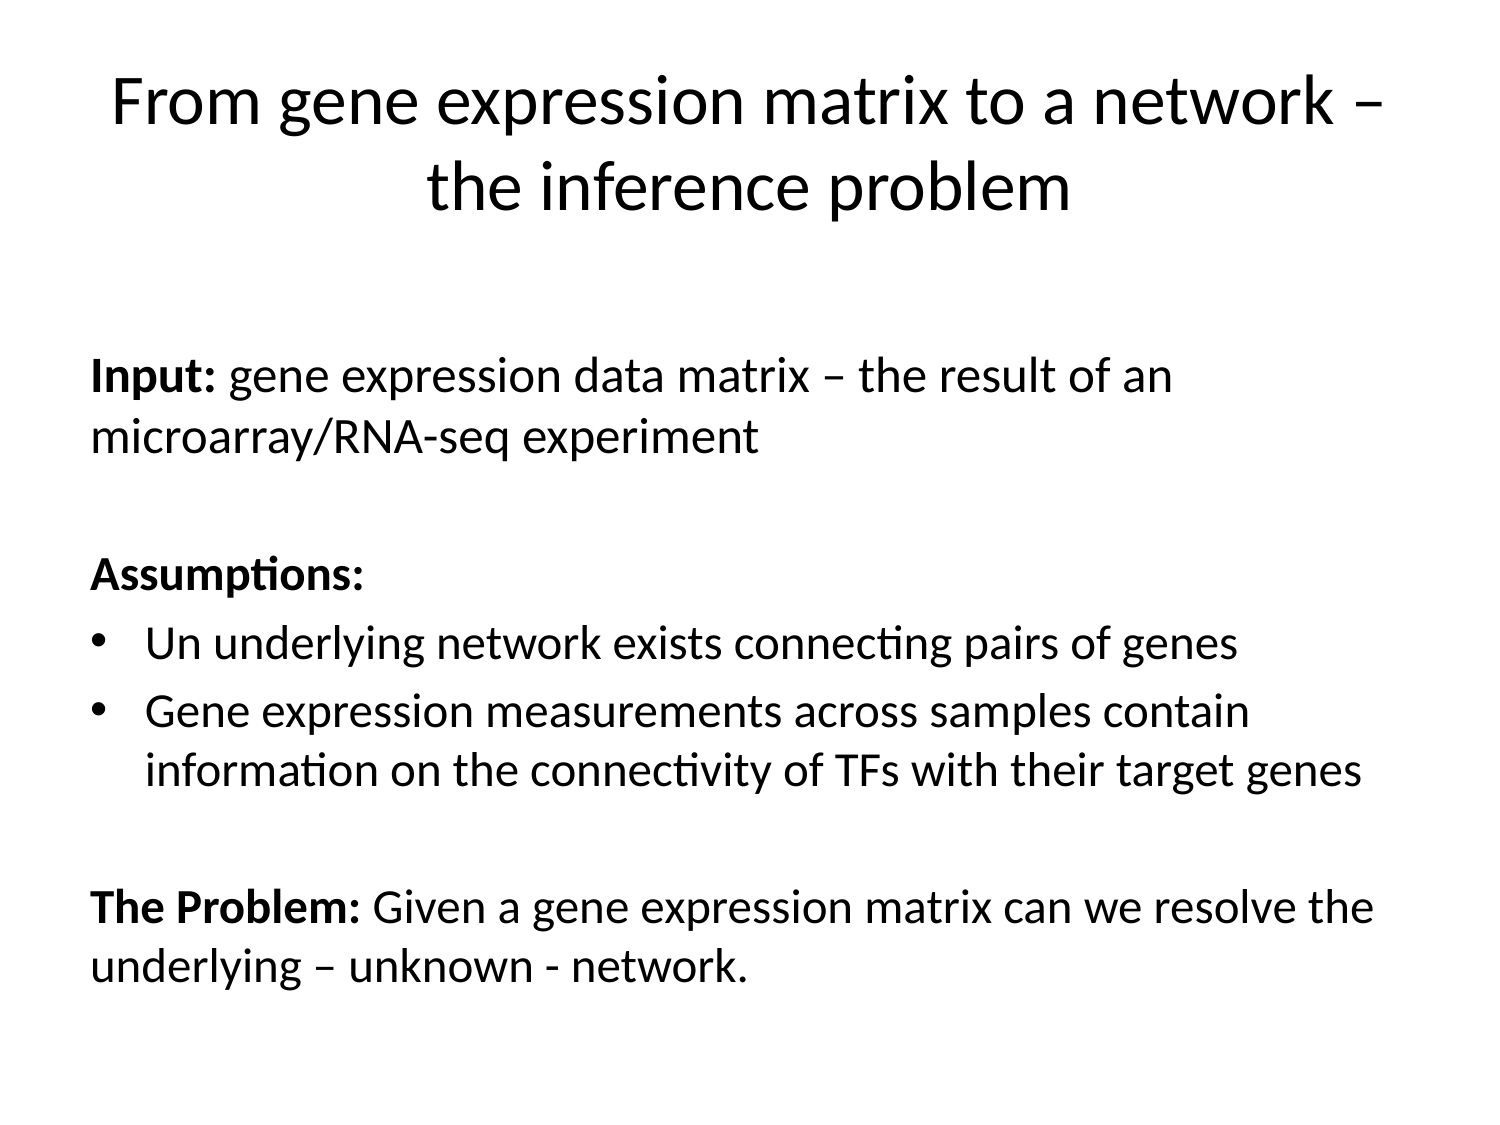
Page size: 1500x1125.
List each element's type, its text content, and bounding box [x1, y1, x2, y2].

list Input: gene expression data matrix – the result of an microarray/RNA-seq experiment Assumptions: Un underlying network exists connecting pairs of genes Gene expression measurements across samples contain information on the connectivity of TFs with their target genes The Problem: Given a gene expression matrix can we resolve the underlying – unknown - network. [75, 262, 1425, 1005]
title From gene expression matrix to a network – the inference problem [75, 45, 1425, 233]
